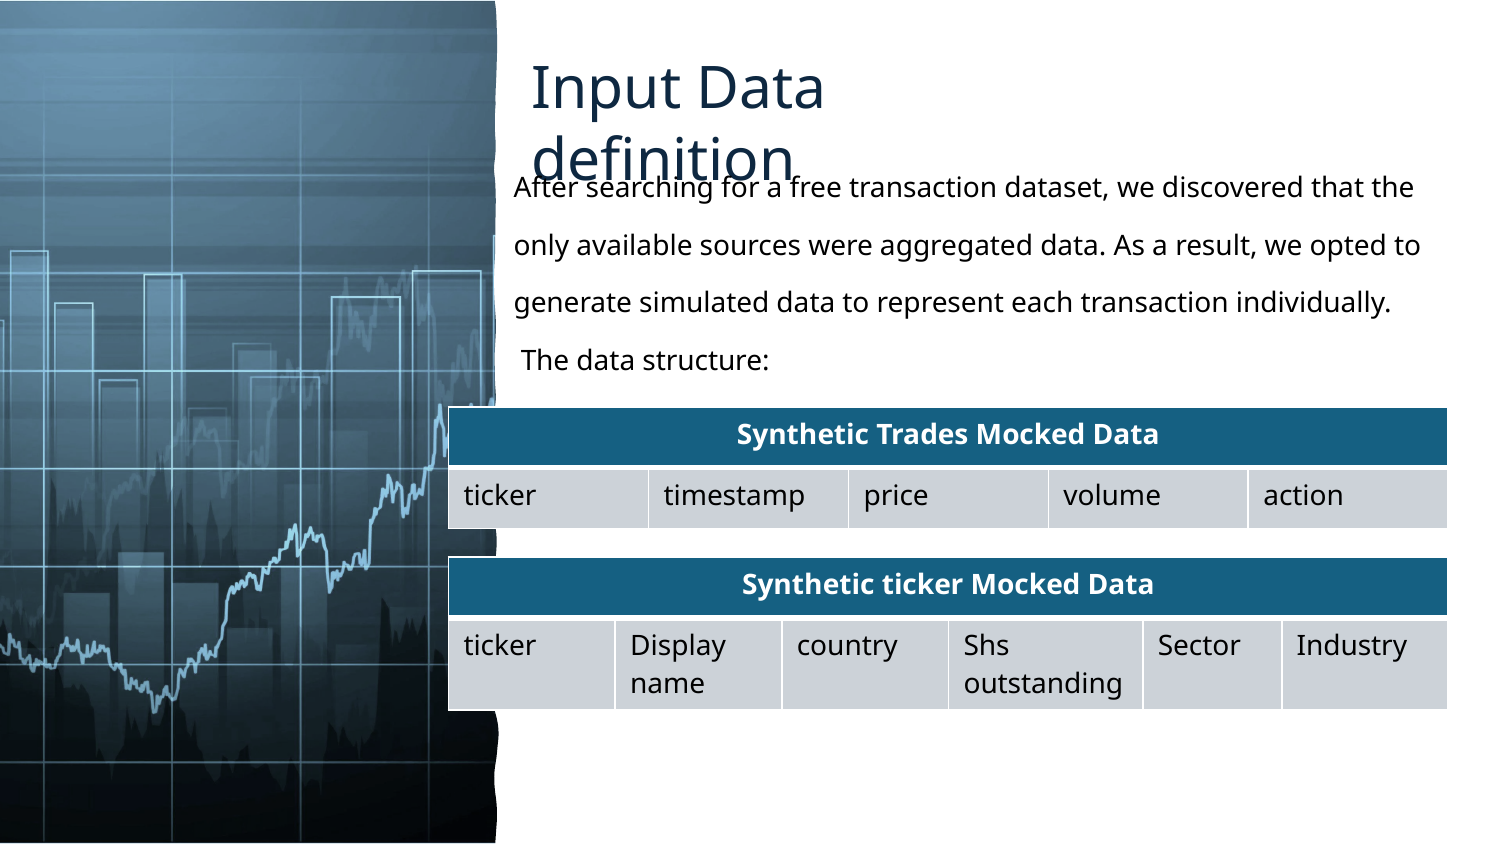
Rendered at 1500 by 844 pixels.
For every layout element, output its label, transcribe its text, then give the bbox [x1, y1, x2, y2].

table_cell ticker [500, 470, 648, 528]
table_cell country [783, 621, 948, 709]
table_header Synthetic Trades Mocked Data [500, 408, 1447, 465]
table_cell Shs outstanding [949, 621, 1142, 709]
text_box After searching for a free transaction dataset, we discovered that the only available sources were aggregated data. As a result, we opted to generate simulated data to represent each transaction individually. The data structure: [500, 126, 1462, 401]
table_cell Industry [1283, 621, 1447, 709]
table_header Synthetic ticker Mocked Data [500, 558, 1447, 615]
table_cell timestamp [649, 470, 848, 528]
table_cell price [849, 470, 1048, 528]
table_cell volume [1049, 470, 1247, 528]
table_cell Sector [1144, 621, 1281, 709]
table_cell action [1249, 470, 1447, 528]
table_cell Display name [616, 621, 781, 709]
table_cell ticker [500, 621, 614, 709]
picture [0, 0, 500, 844]
title Input Data definition [516, 43, 1108, 126]
